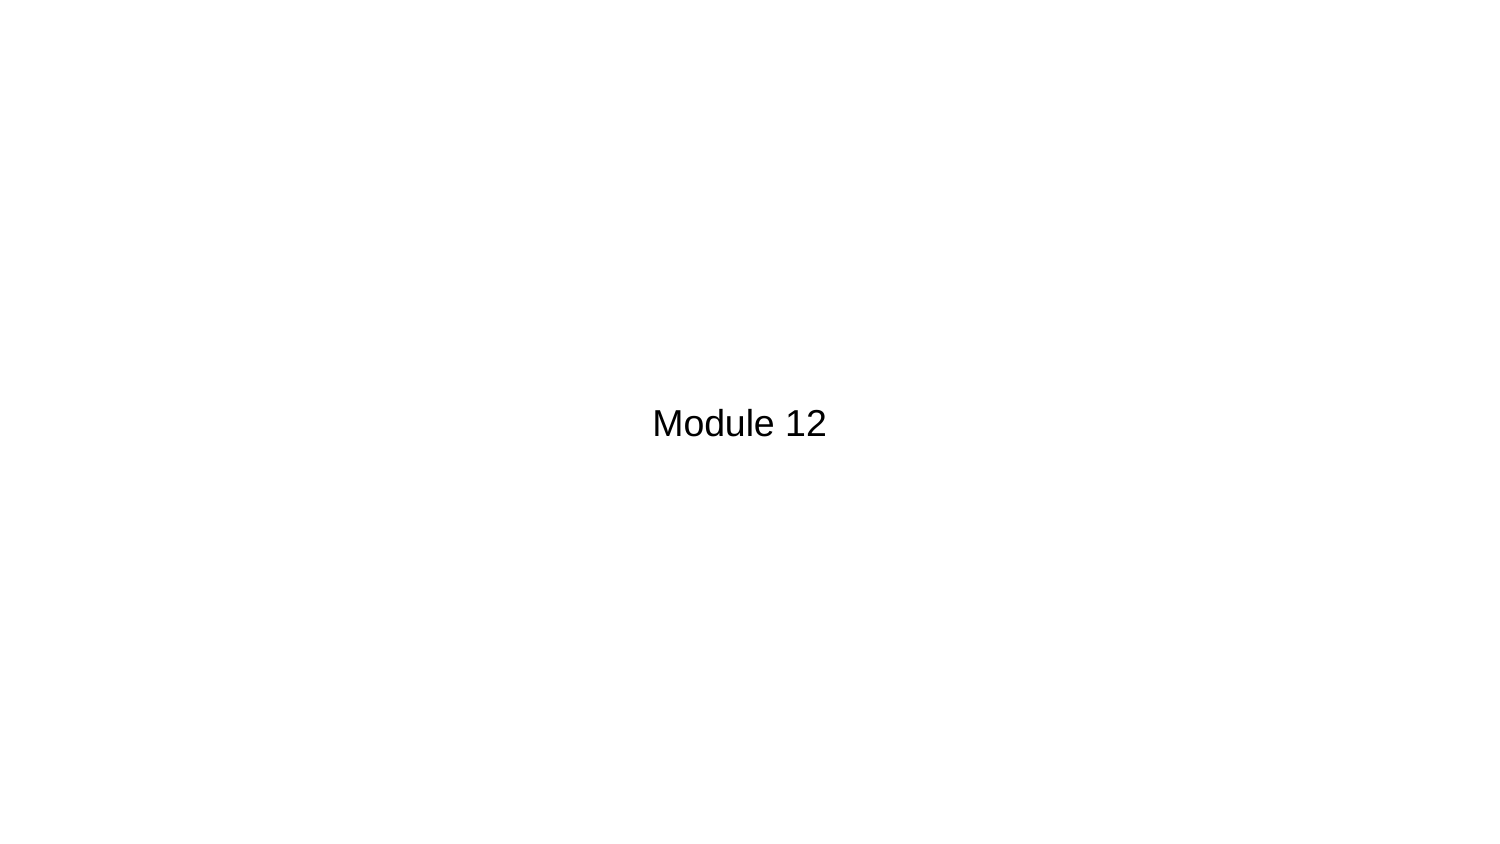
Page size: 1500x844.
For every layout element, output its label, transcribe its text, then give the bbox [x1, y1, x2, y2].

text_box Module 12 [637, 391, 863, 452]
